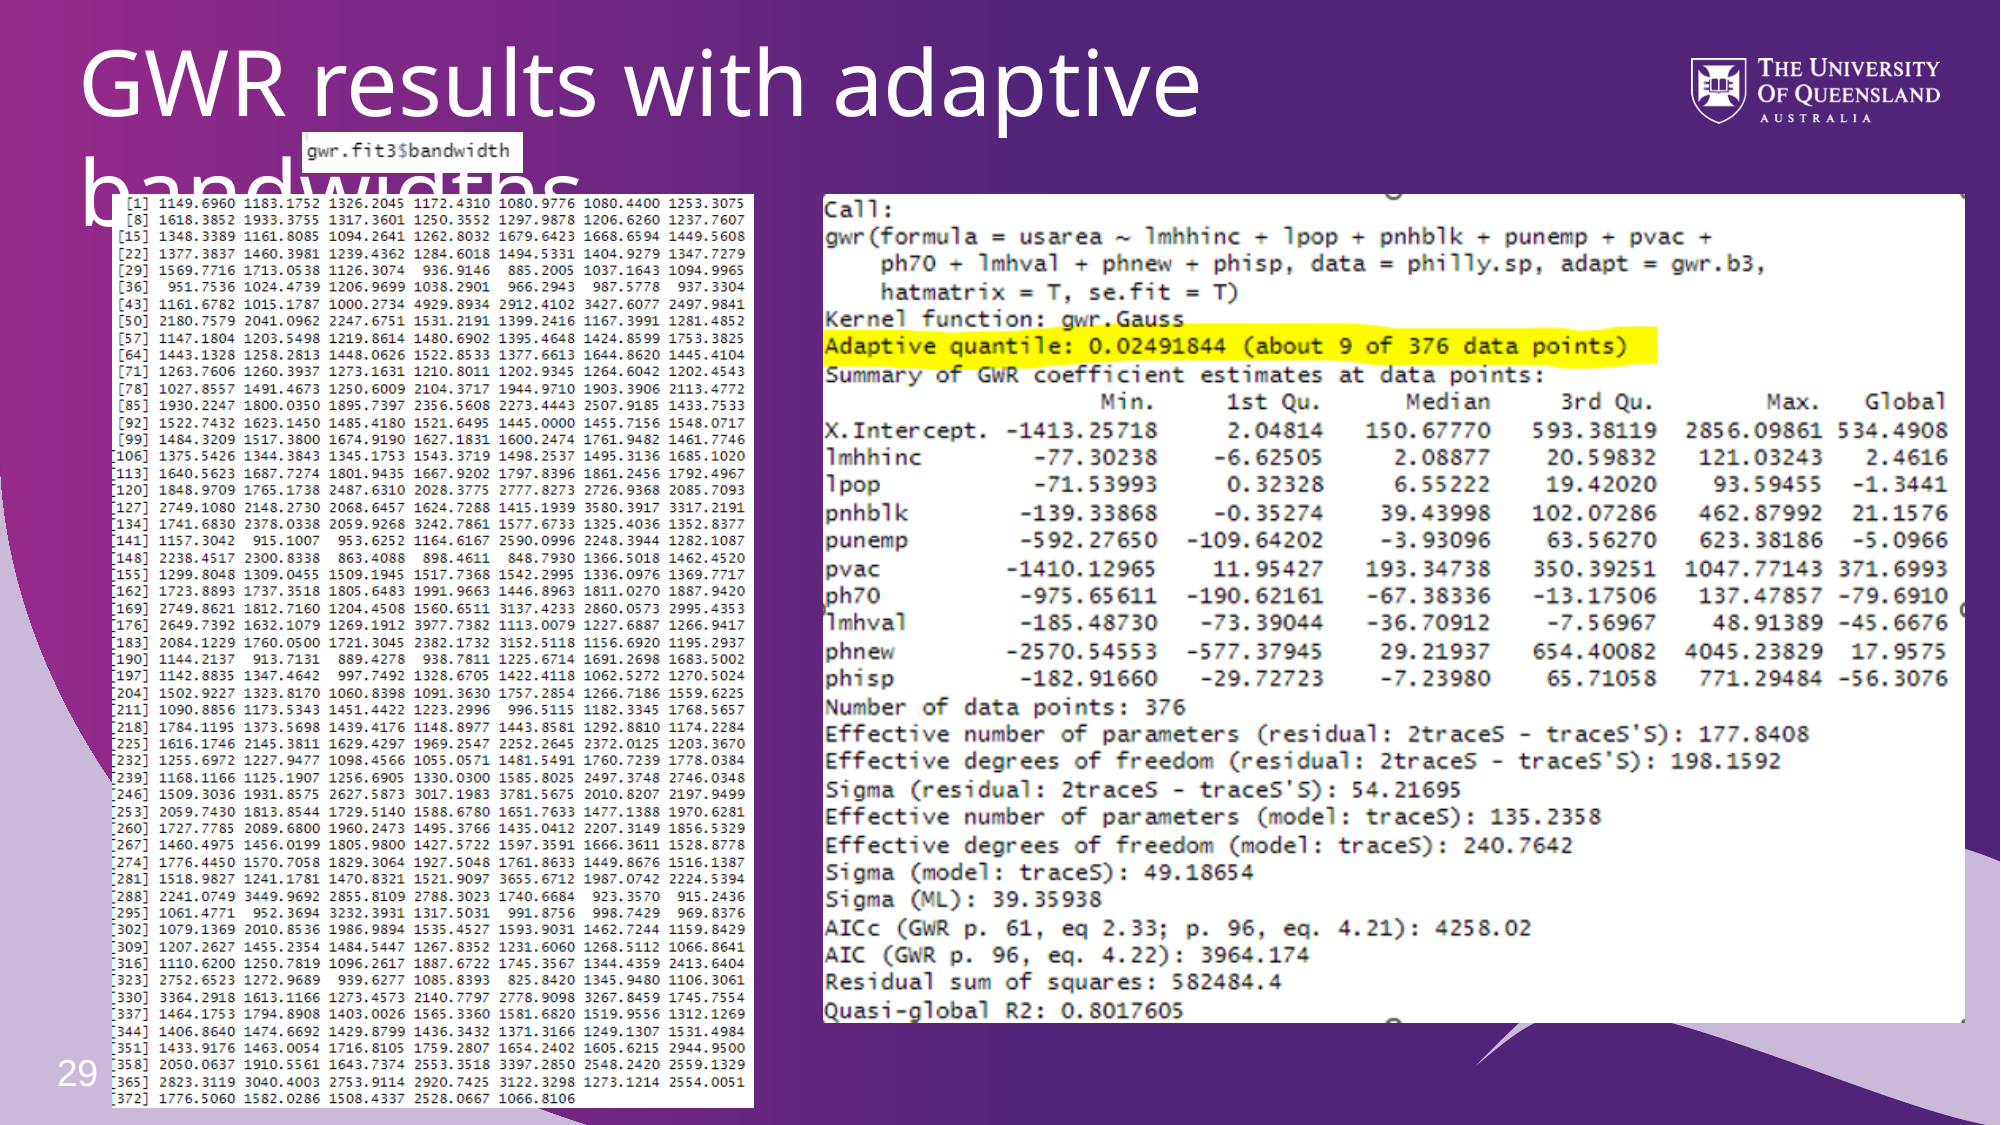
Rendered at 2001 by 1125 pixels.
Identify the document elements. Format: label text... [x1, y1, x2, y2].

picture [302, 132, 523, 173]
picture [1698, 58, 1940, 124]
text_box 29 [42, 1041, 112, 1102]
text_box GWR results with adaptive bandwidths [63, 17, 1698, 253]
picture [112, 194, 754, 1109]
picture [823, 194, 1965, 1023]
